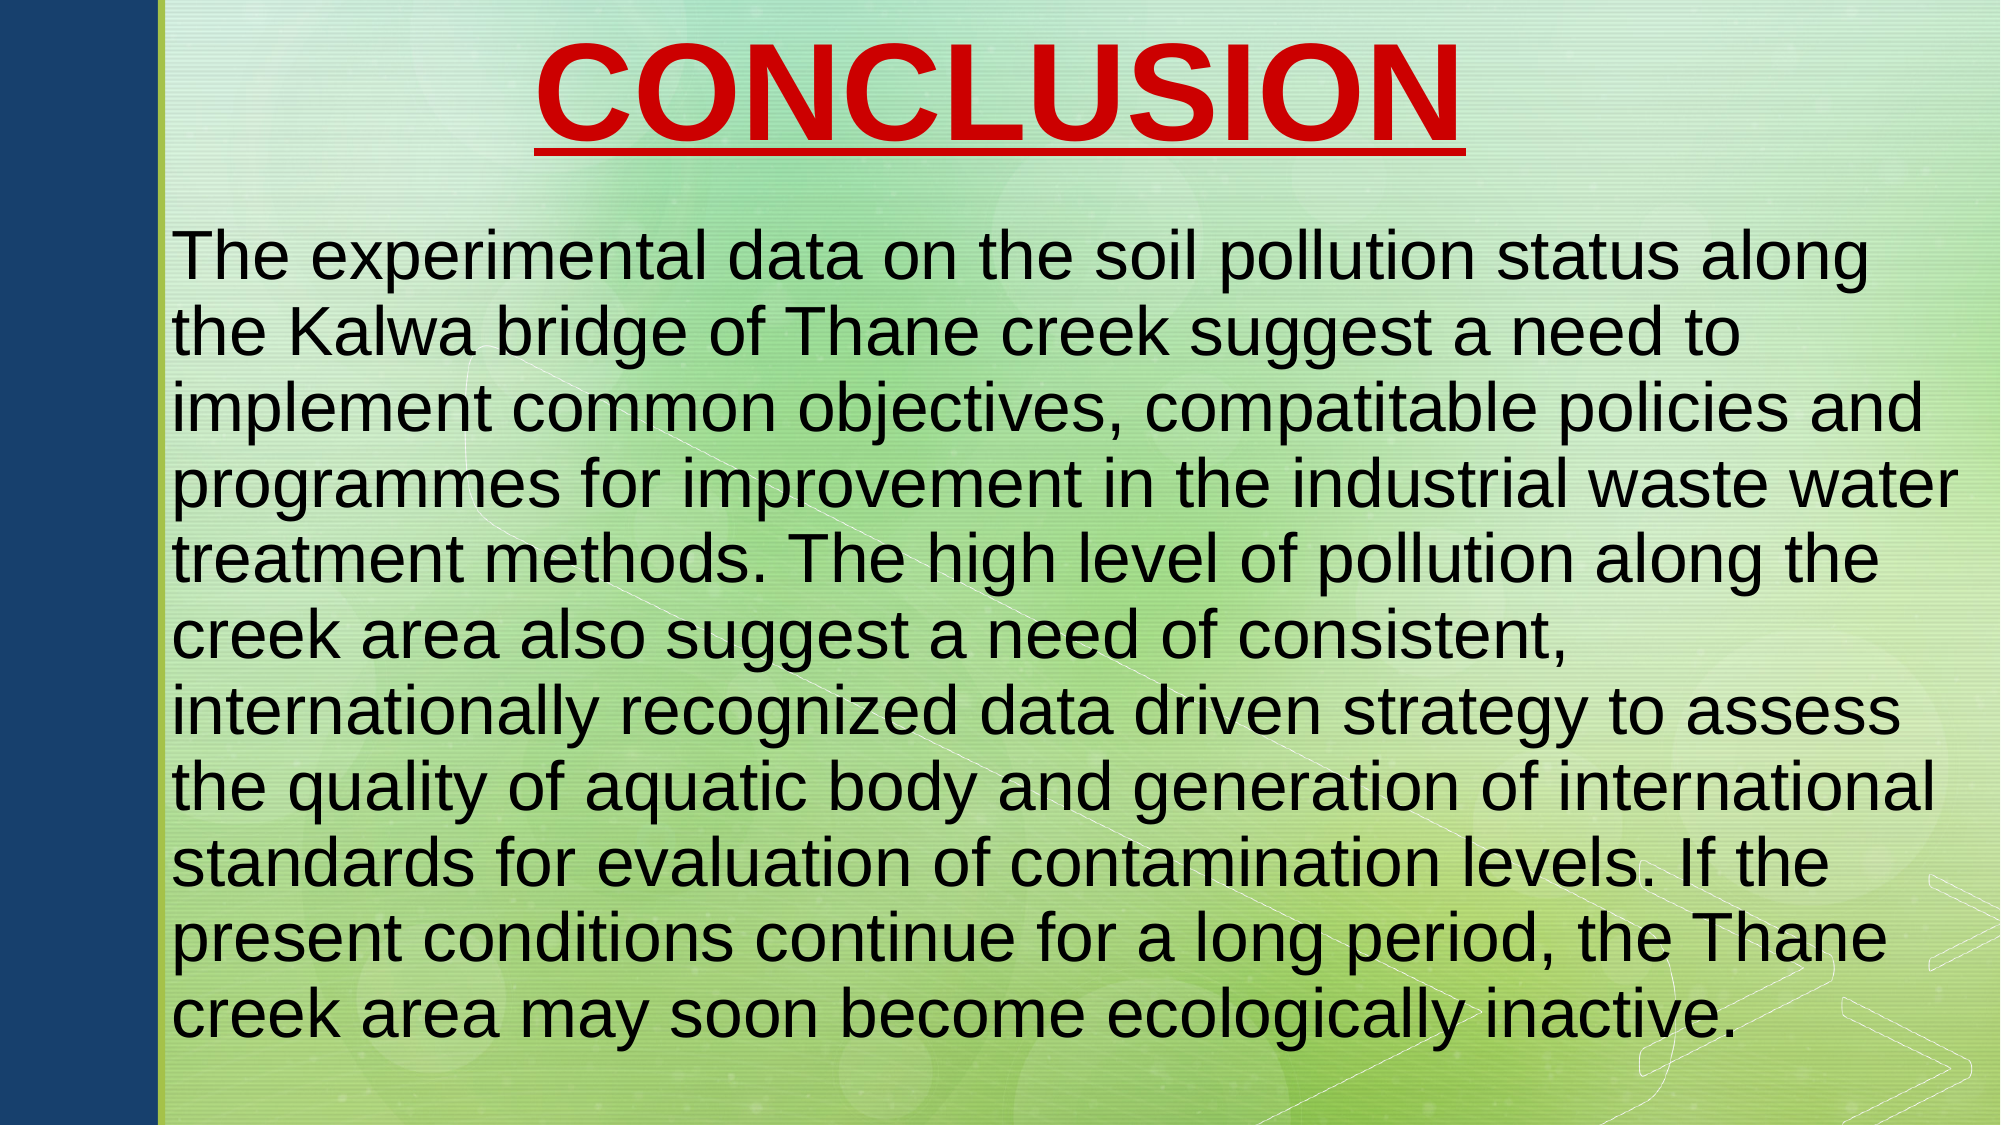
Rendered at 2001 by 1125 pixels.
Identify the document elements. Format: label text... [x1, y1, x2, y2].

text_box The experimental data on the soil pollution status along the Kalwa bridge of Thane creek suggest a need to implement common objectives, compatitable policies and programmes for improvement in the industrial waste water treatment methods. The high level of pollution along the creek area also suggest a need of consistent, internationally recognized data driven strategy to assess the quality of aquatic body and generation of international standards for evaluation of contamination levels. If the present conditions continue for a long period, the Thane creek area may soon become ecologically inactive. [151, 198, 2000, 1077]
picture [166, 0, 2001, 1125]
title CONCLUSION [68, 3, 1932, 188]
